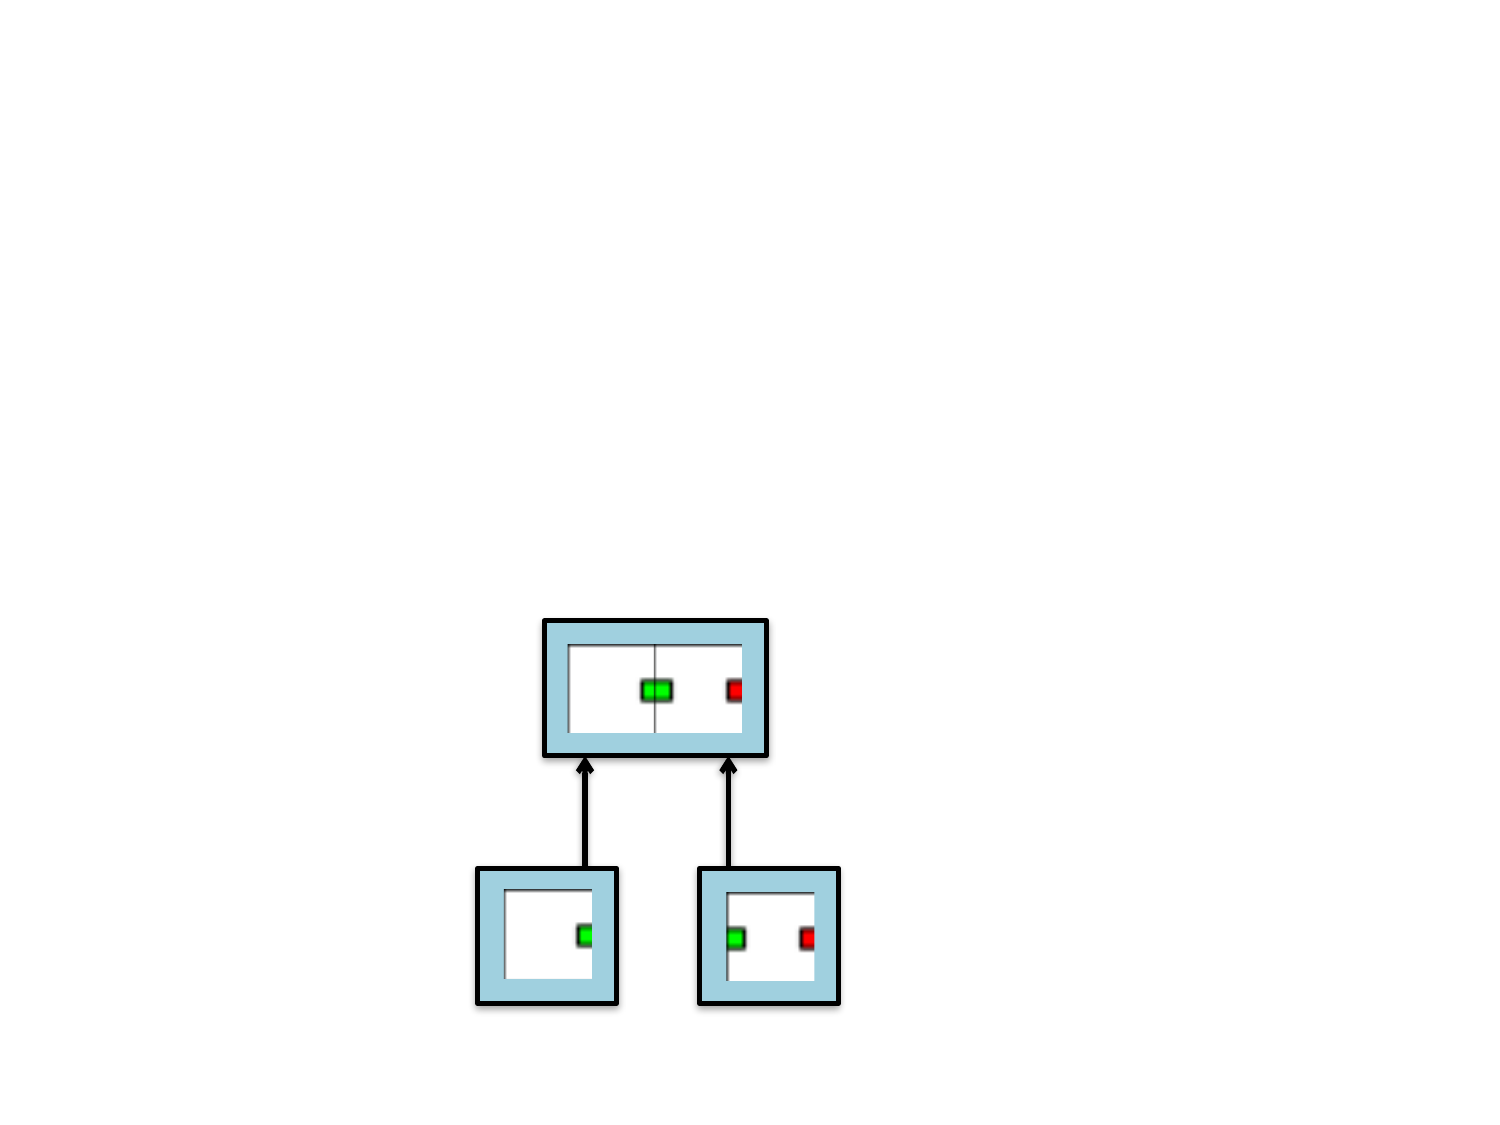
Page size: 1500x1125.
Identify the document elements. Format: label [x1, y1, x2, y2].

text_box [699, 868, 839, 1004]
text_box [477, 868, 617, 1004]
text_box [544, 620, 767, 869]
text_box [567, 644, 743, 733]
